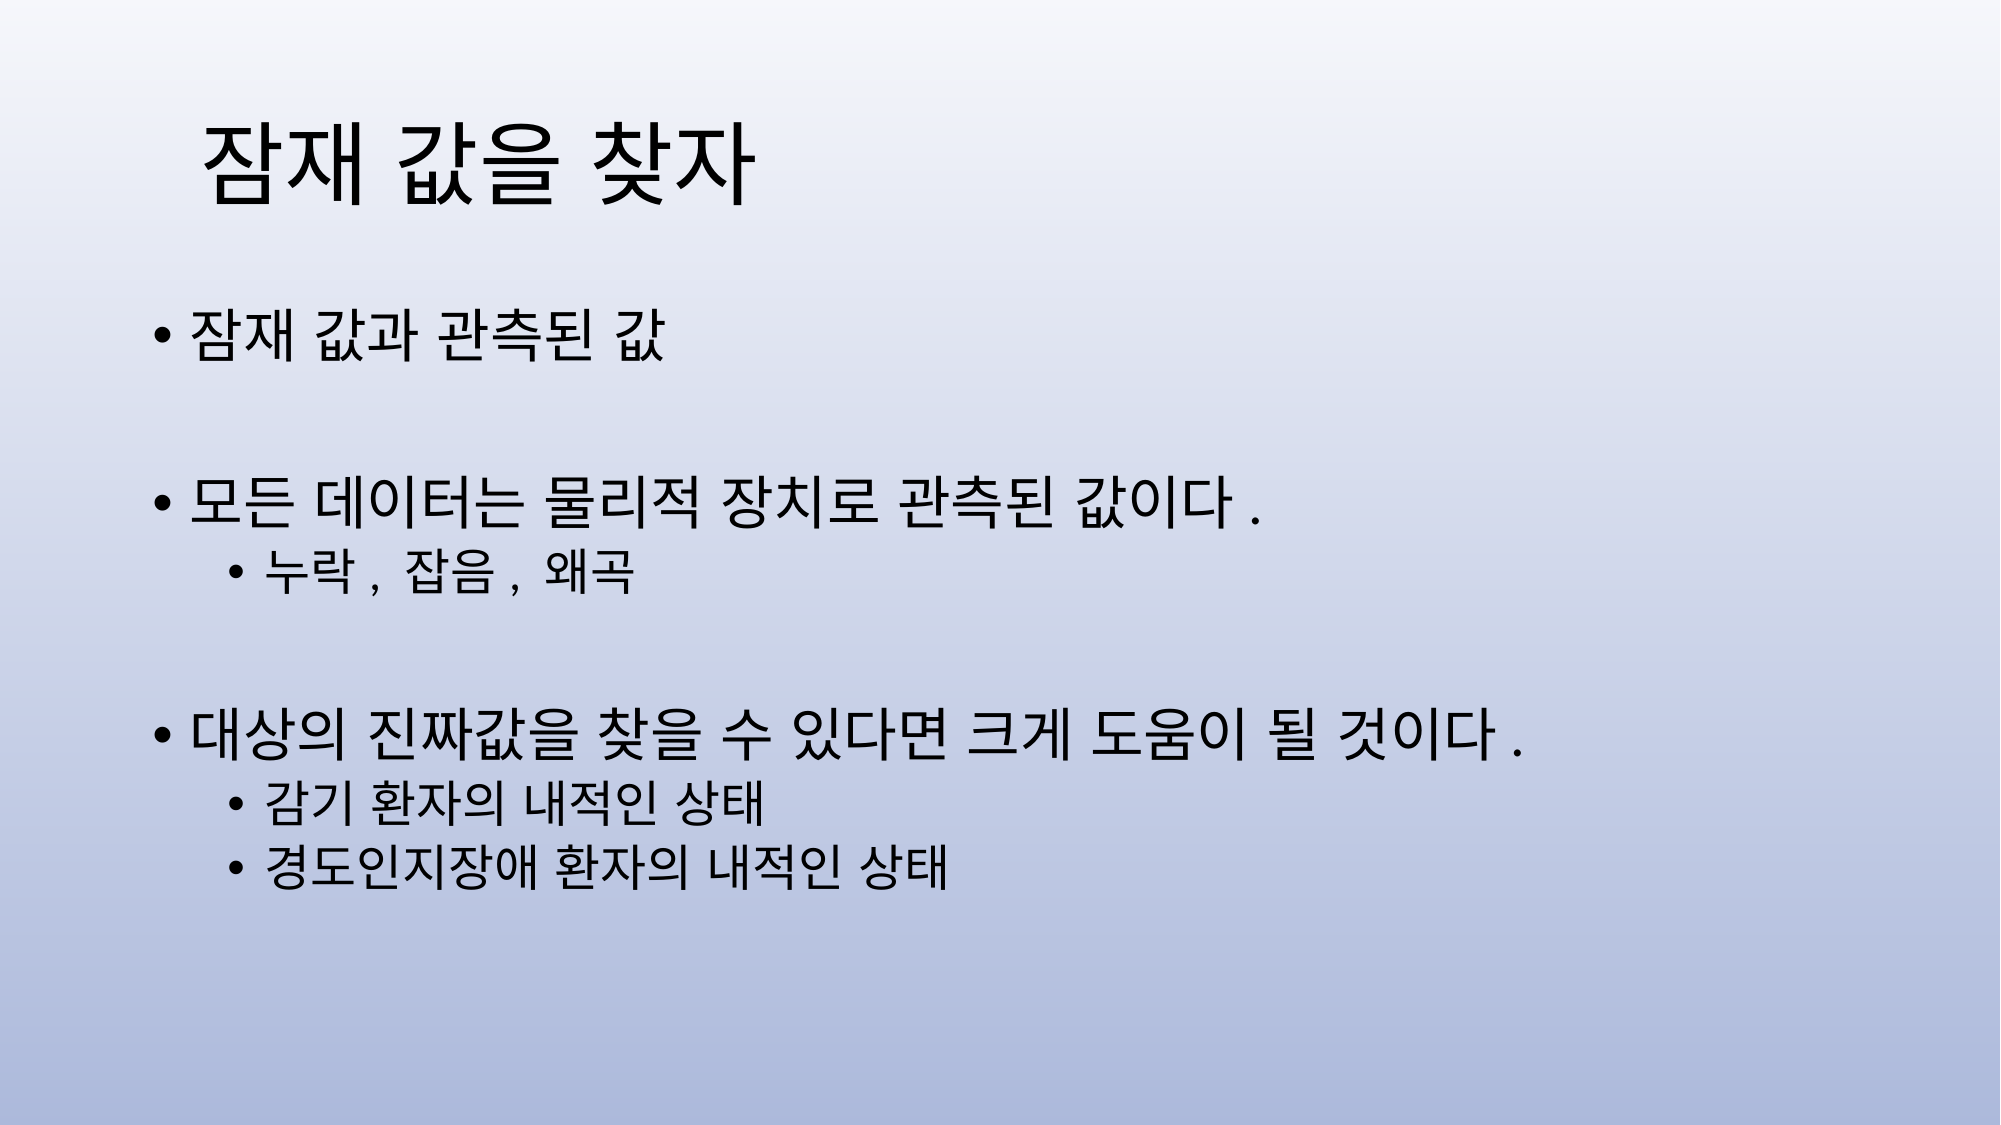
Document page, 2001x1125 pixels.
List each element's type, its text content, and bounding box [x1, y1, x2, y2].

title 잠재 값을 찾자 [137, 59, 1863, 278]
list 잠재 값과 관측된 값 모든 데이터는 물리적 장치로 관측된 값이다. 누락, 잡음, 왜곡 대상의 진짜값을 찾을 수 있다면 크게 도움이 될 것이다. 감기 환자의 내적인 상태 경도인지장애 환자의 내적인 상태 [137, 299, 1863, 1014]
